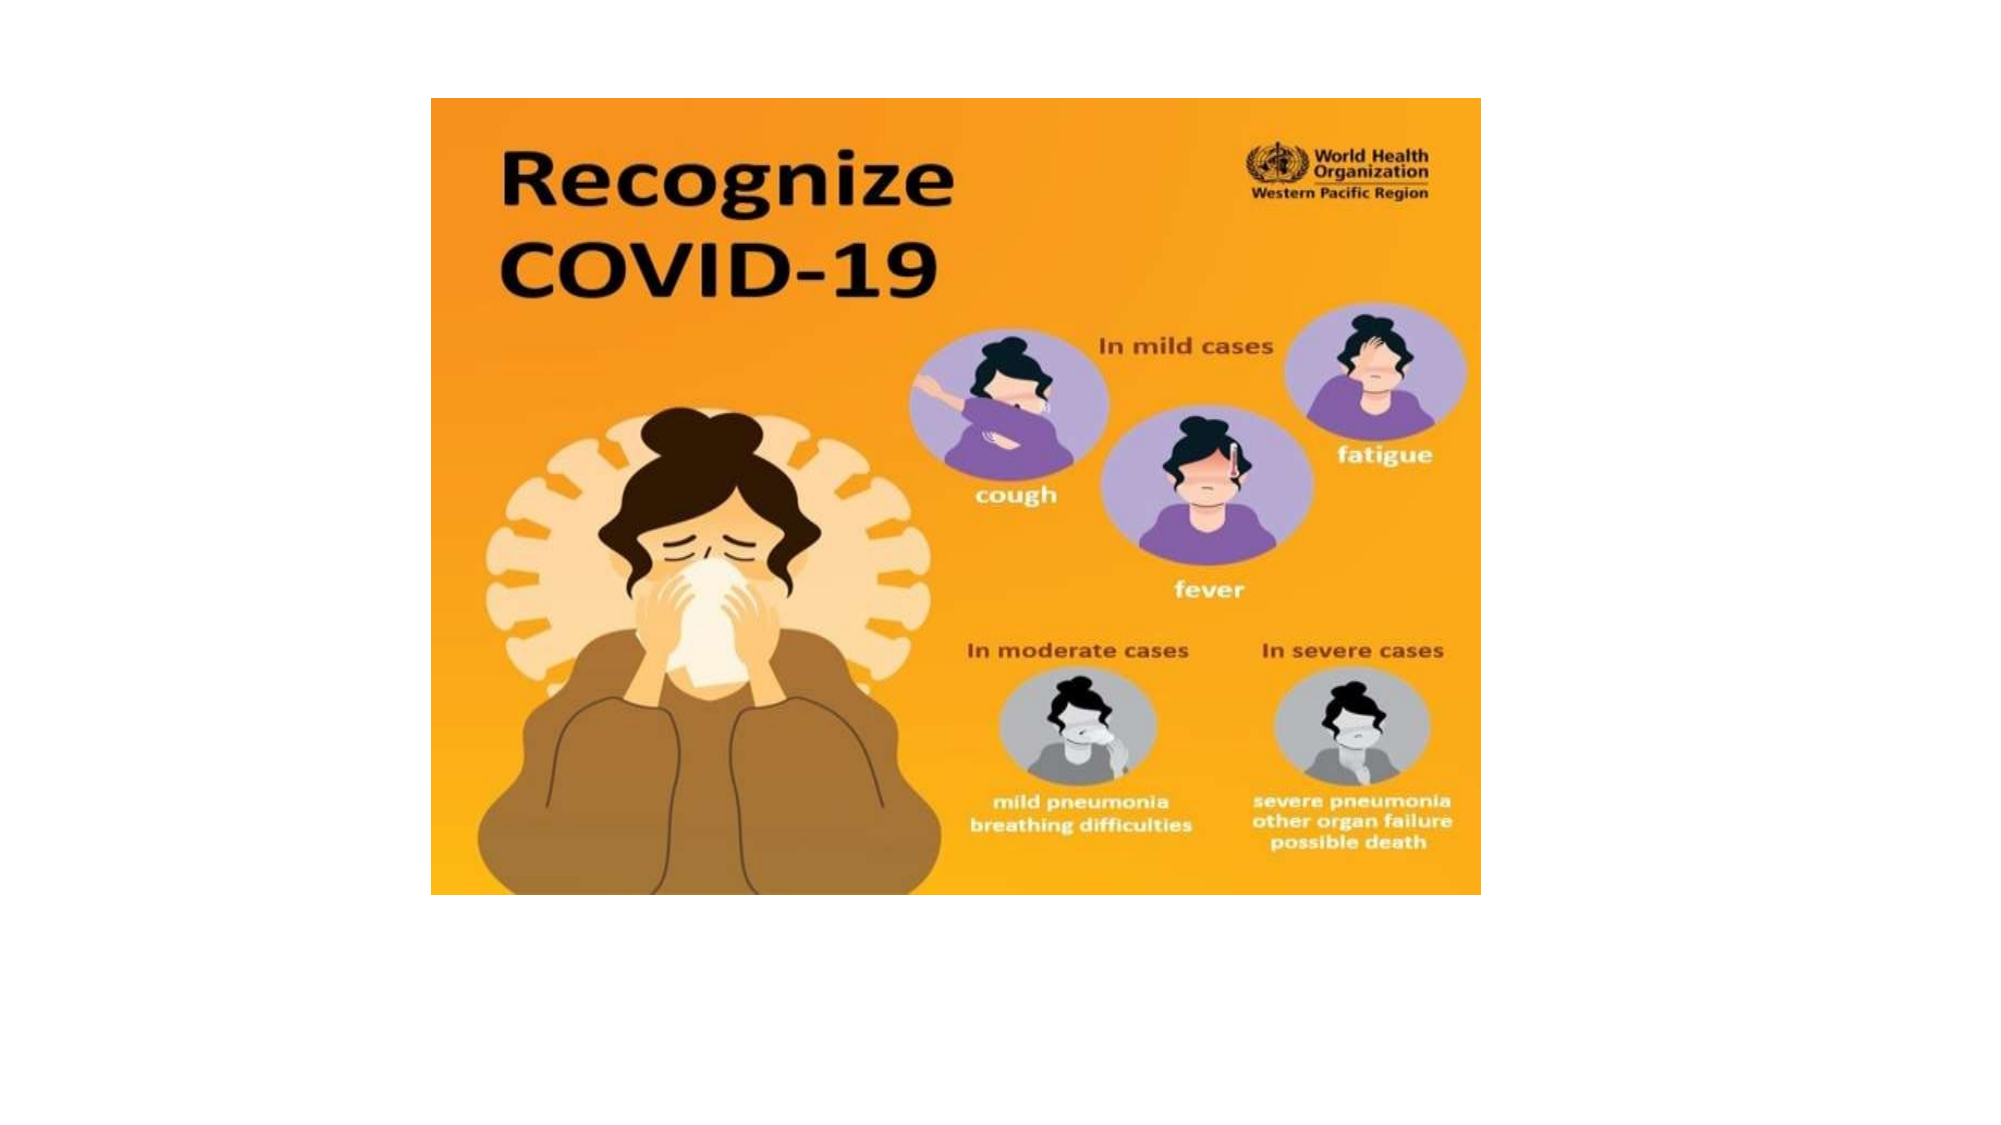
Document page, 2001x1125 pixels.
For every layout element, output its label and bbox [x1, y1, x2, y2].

text_box [431, 98, 1481, 895]
